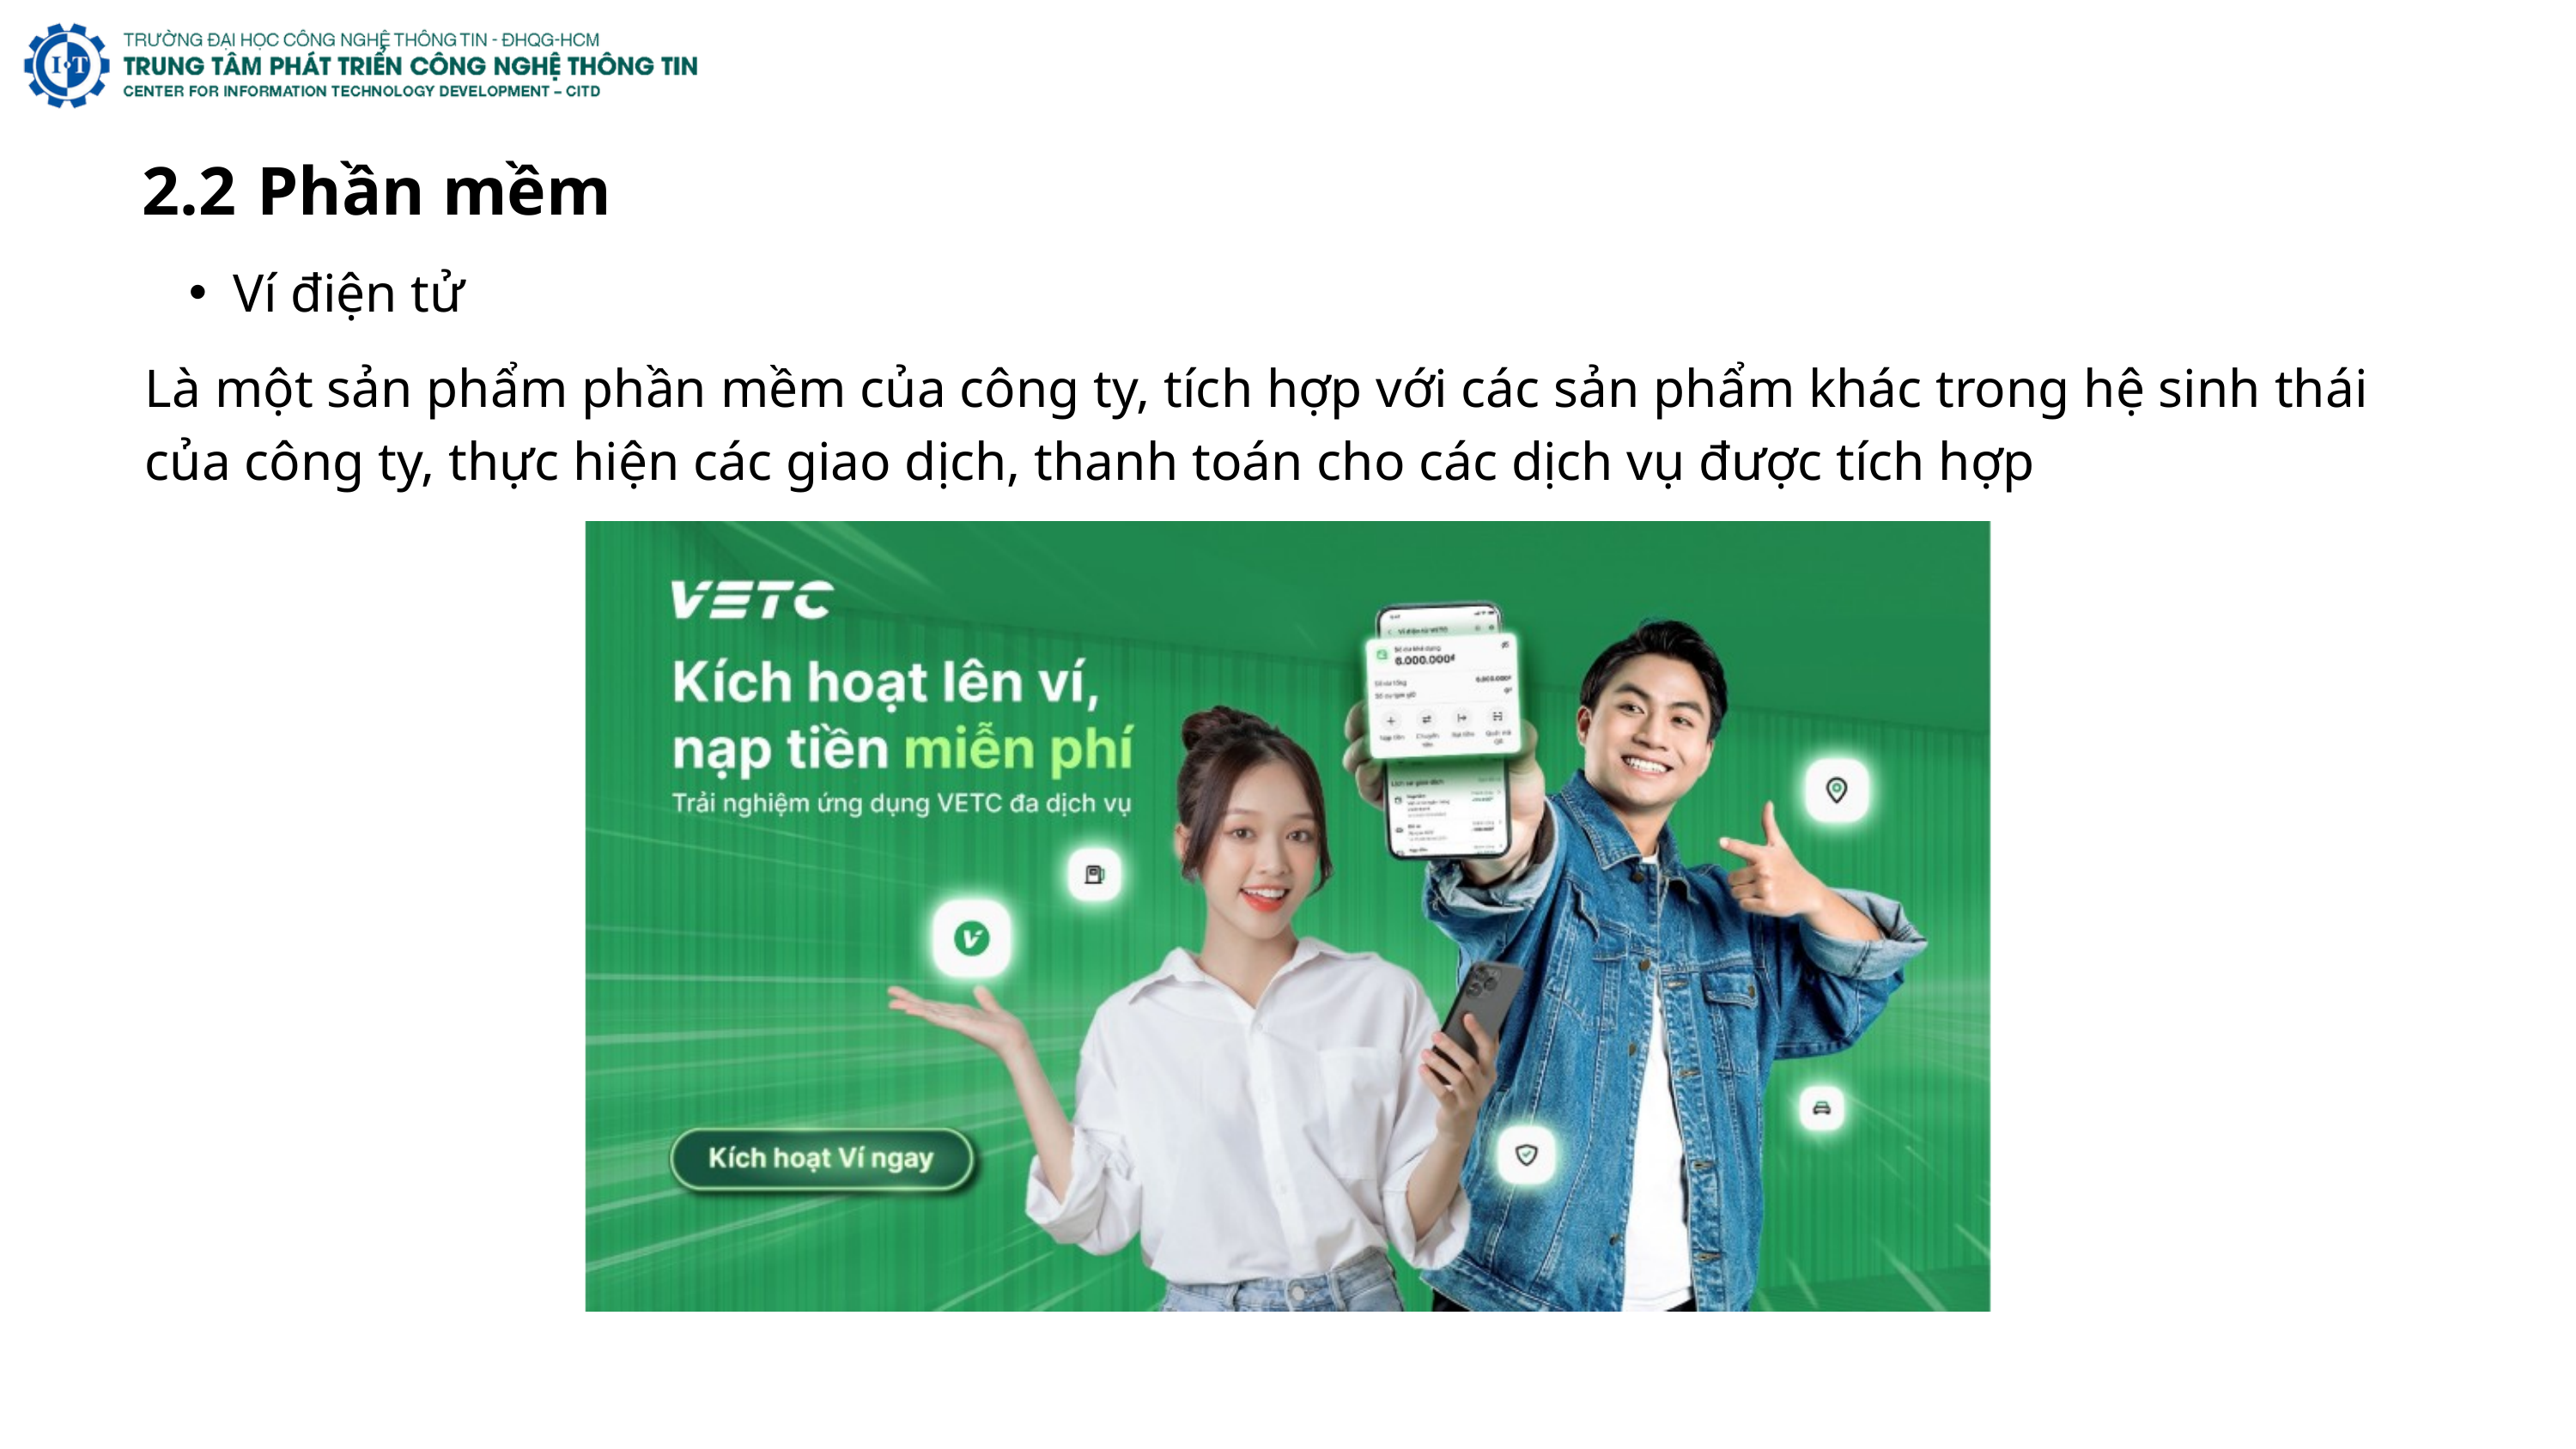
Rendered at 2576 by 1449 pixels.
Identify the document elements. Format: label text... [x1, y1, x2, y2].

text_box [19, 20, 704, 112]
text_box 2.2 [142, 135, 258, 228]
text_box [585, 521, 1991, 1312]
text_box Là một sản phẩm phần mềm của công ty, tích hợp với các sản phẩm khác trong hệ sinh thái của công ty, thực hiện các giao dịch, thanh toán cho các dịch vụ được tích hợp [144, 345, 2432, 491]
text_box Phần mềm [258, 135, 615, 228]
text_box Ví điện tử [144, 249, 472, 323]
